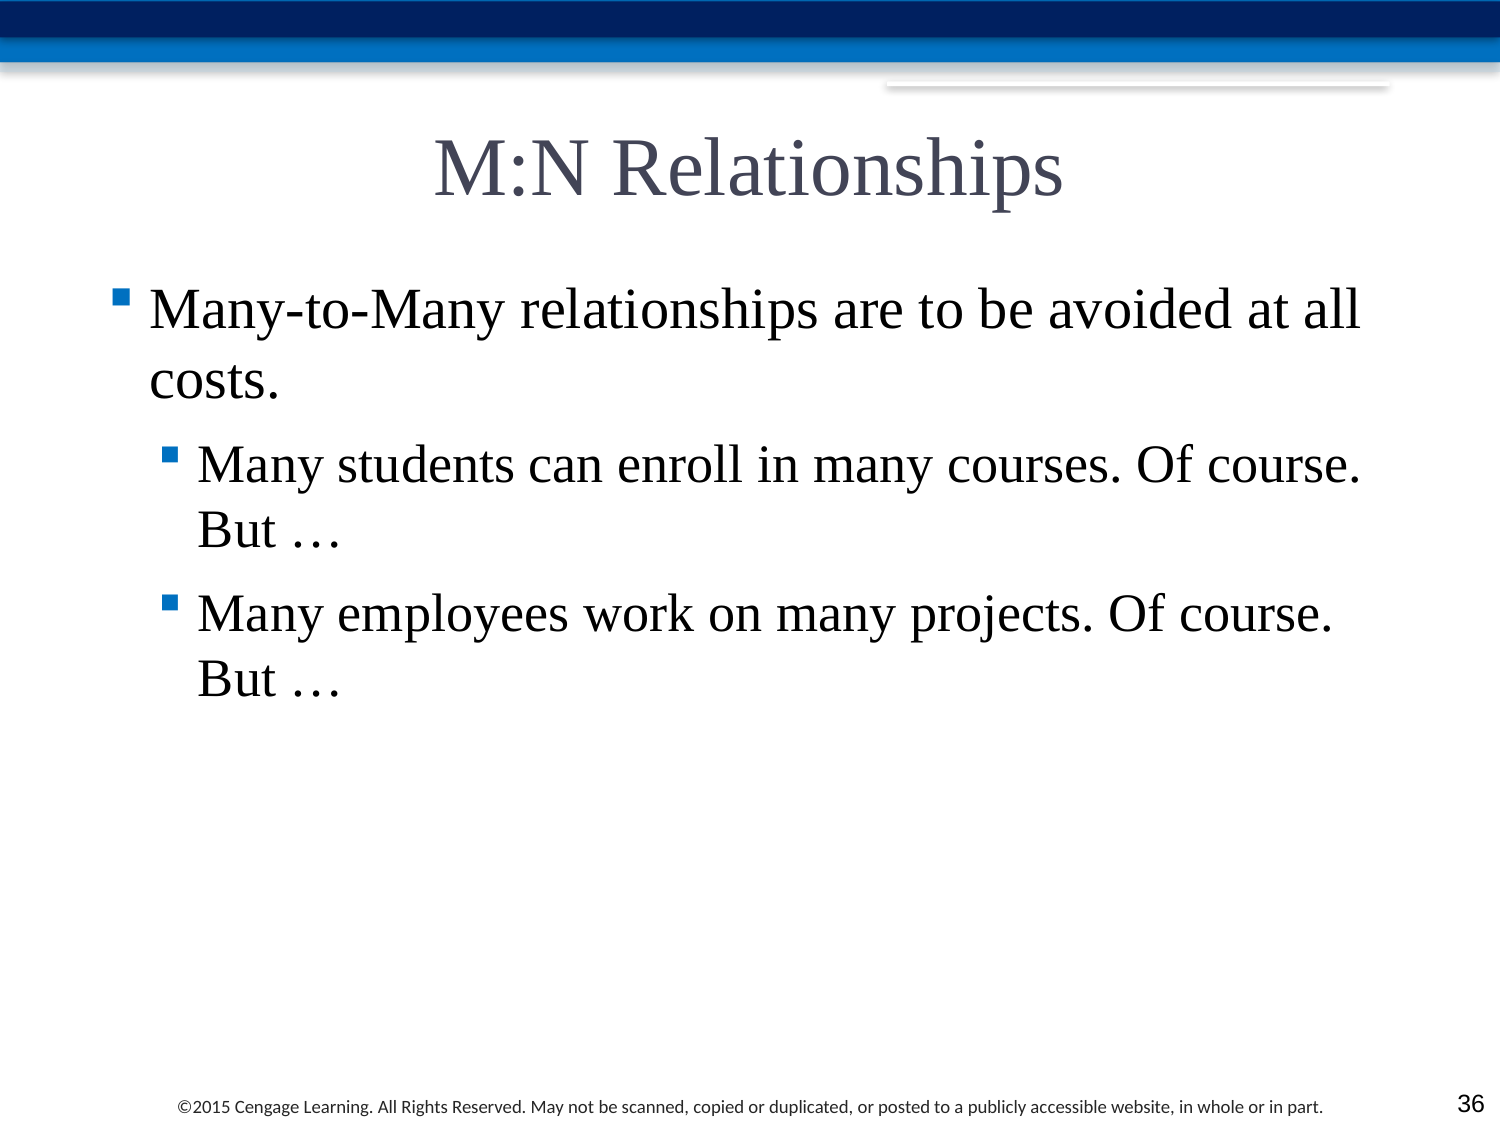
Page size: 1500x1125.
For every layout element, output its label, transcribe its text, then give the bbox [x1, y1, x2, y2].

title M:N Relationships [75, 75, 1425, 250]
slide_number 36 [1425, 1074, 1500, 1125]
list Many-to-Many relationships are to be avoided at all costs. Many students can enroll in many courses. Of course. But … Many employees work on many projects. Of course. But … [75, 262, 1425, 1066]
